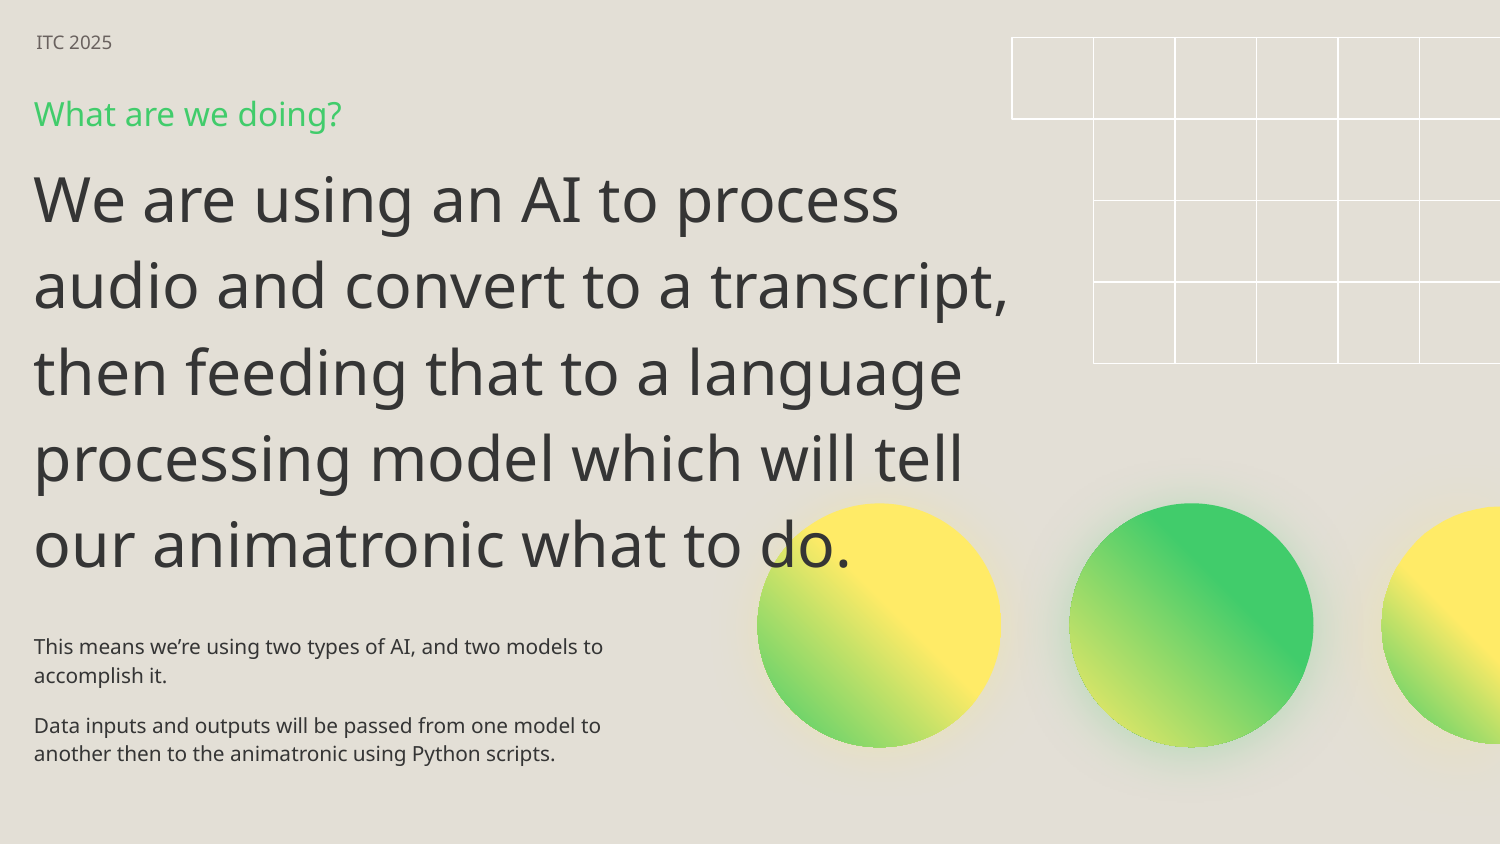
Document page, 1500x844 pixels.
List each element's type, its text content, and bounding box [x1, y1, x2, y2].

title ITC 2025 [6, 15, 266, 47]
list We are using an AI to process audio and convert to a transcript, then feeding that to a language processing model which will tell our animatronic what to do. [18, 149, 1069, 556]
title What are we doing? [18, 82, 706, 149]
subtitle This means we’re using two types of AI, and two models to accomplish it. Data inputs and outputs will be passed from one model to another then to the animatronic using Python scripts. [18, 556, 699, 781]
